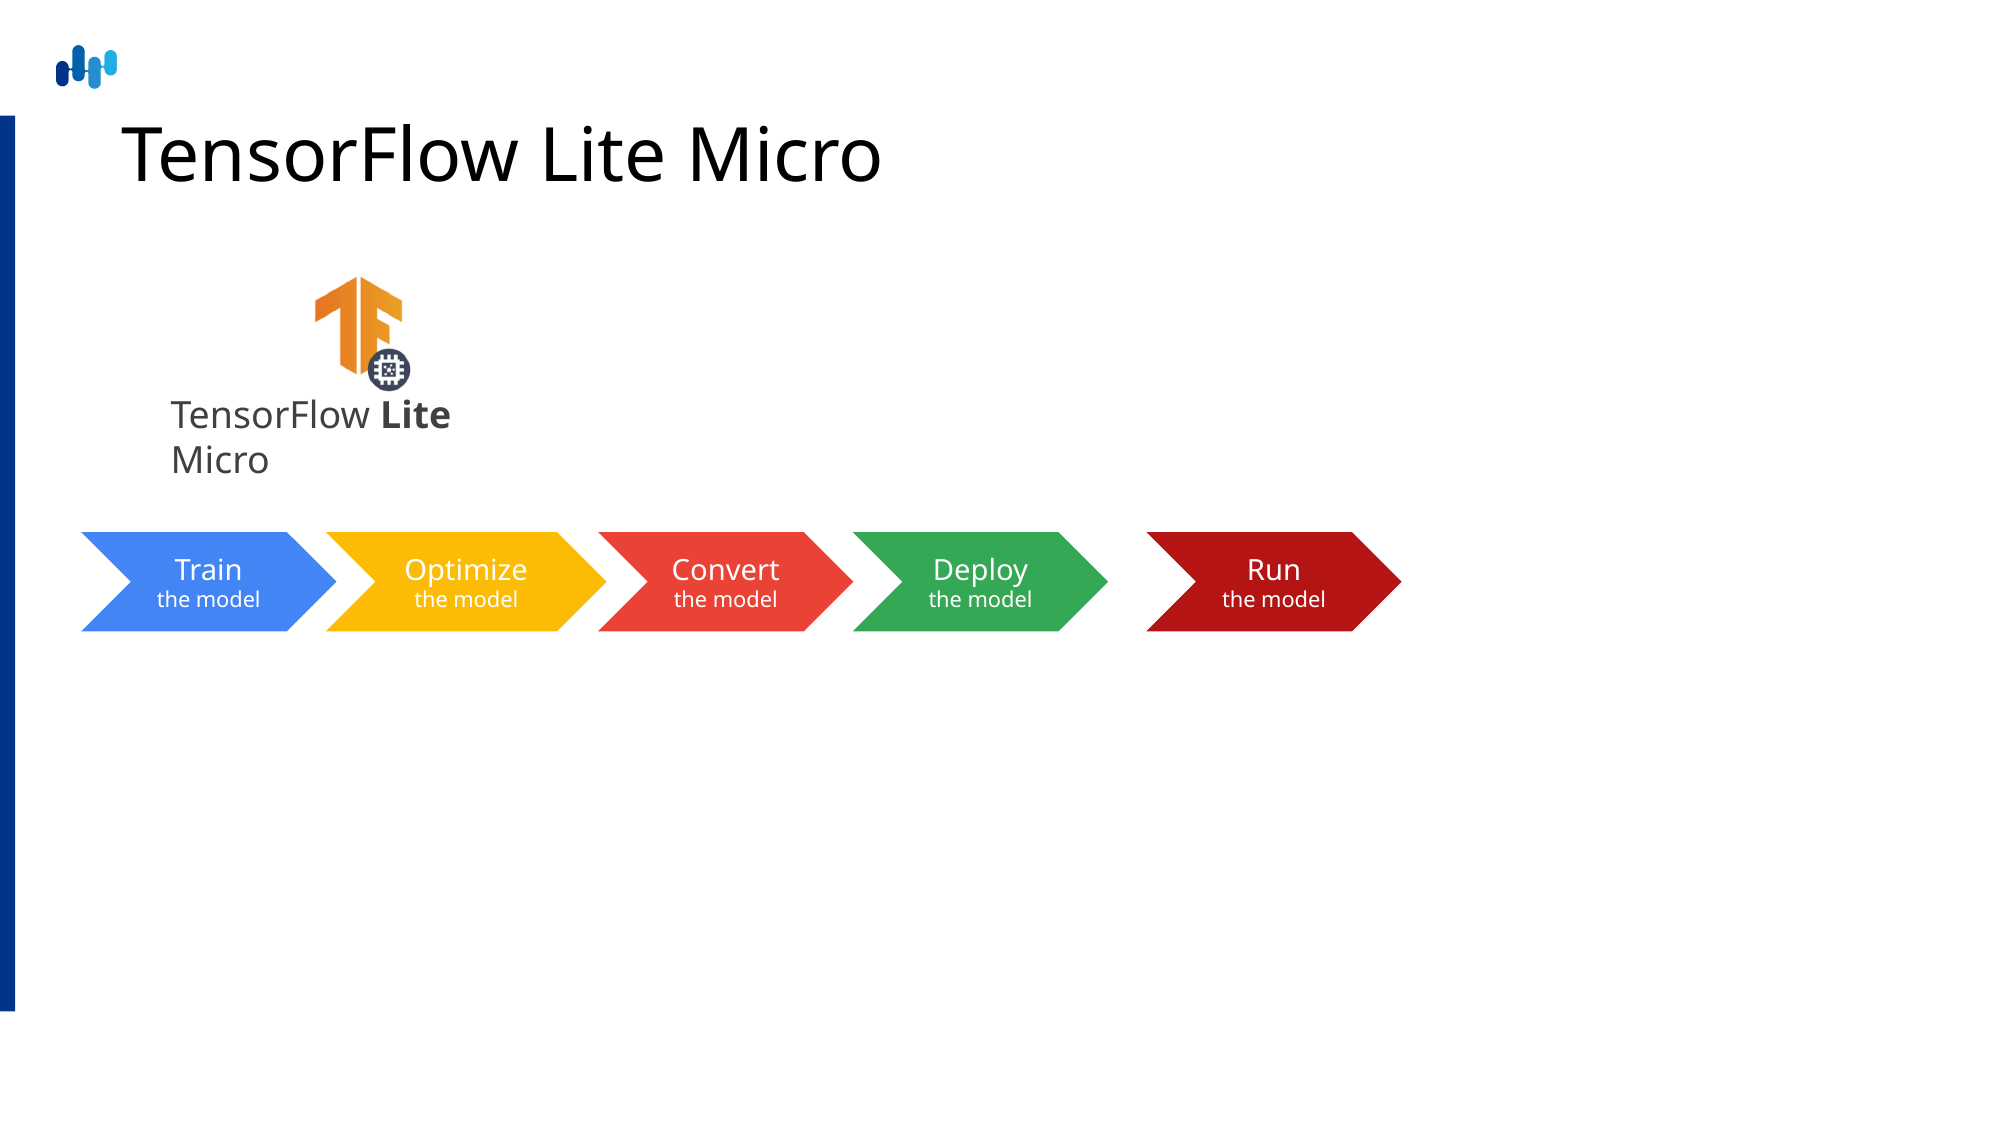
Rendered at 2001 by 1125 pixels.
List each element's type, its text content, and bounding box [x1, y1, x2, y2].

text_box [0, 115, 16, 1012]
text_box Train the model [81, 532, 337, 632]
text_box Run the model [1146, 532, 1402, 632]
text_box TensorFlow Lite Micro [106, 99, 1472, 204]
text_box Optimize the model [325, 532, 607, 632]
text_box Deploy the model [852, 532, 1109, 632]
text_box Convert the model [598, 532, 854, 632]
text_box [155, 275, 573, 445]
picture [56, 45, 117, 89]
